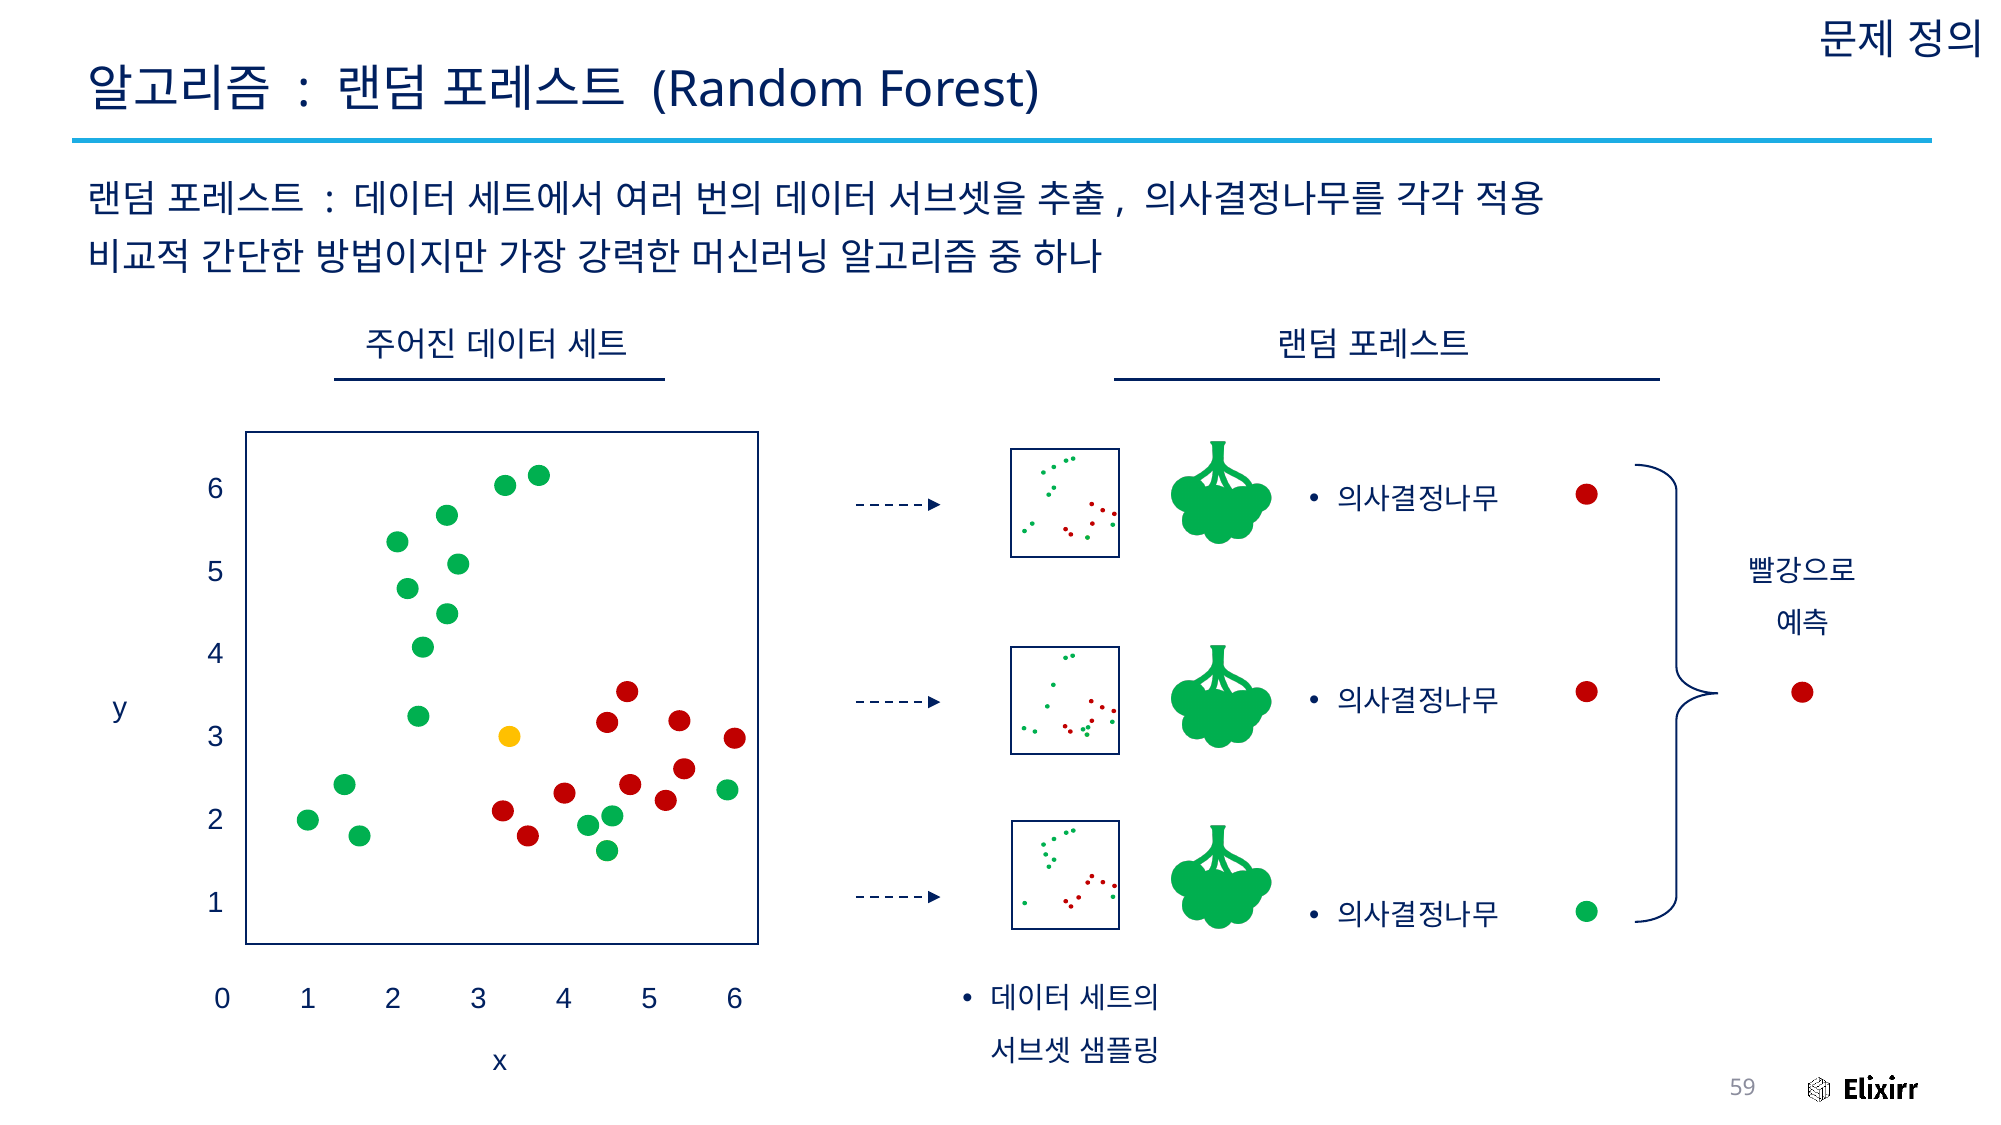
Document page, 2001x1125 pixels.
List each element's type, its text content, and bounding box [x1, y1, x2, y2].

text_box 2 [363, 944, 424, 1022]
text_box 6 [704, 944, 765, 1022]
text_box x [477, 1006, 600, 1084]
slide_number 59 [1695, 1058, 1790, 1119]
text_box [1574, 680, 1599, 704]
text_box [600, 804, 625, 828]
picture [1808, 1075, 1918, 1102]
picture [1163, 435, 1279, 551]
text_box [615, 680, 640, 704]
text_box 5 [185, 516, 246, 595]
text_box 의사결정나무 [1294, 861, 1540, 939]
text_box y [97, 652, 220, 731]
text_box 데이터 세트의 서브셋 샘플링 [947, 944, 1193, 1075]
text_box [653, 788, 678, 812]
text_box 3 [448, 944, 509, 1022]
text_box 4 [185, 599, 246, 678]
text_box 6 [185, 433, 246, 512]
text_box [395, 576, 420, 601]
text_box 의사결정나무 [1294, 646, 1540, 725]
text_box [295, 808, 320, 832]
text_box [1790, 680, 1815, 704]
text_box [515, 824, 540, 848]
text_box [493, 473, 518, 498]
text_box 주어진 데이터 세트 [289, 311, 705, 376]
picture [1163, 819, 1279, 936]
text_box [434, 503, 460, 527]
text_box [618, 772, 643, 797]
text_box [406, 704, 431, 728]
text_box [715, 778, 740, 802]
text_box [552, 781, 577, 805]
text_box 빨강으로 예측 [1720, 516, 1885, 647]
text_box [595, 710, 620, 735]
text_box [1011, 821, 1120, 930]
text_box [1574, 482, 1599, 506]
list 랜덤 포레스트 : 데이터 세트에서 여러 번의 데이터 서브셋을 추출, 의사결정나무를 각각 적용 비교적 간단한 방법이지만 가장 강력한 머신러닝 알고리즘 중 하나 [72, 153, 1933, 343]
text_box 1 [185, 848, 246, 926]
text_box [385, 530, 410, 554]
text_box [672, 757, 697, 781]
text_box [347, 824, 372, 848]
text_box 1 [277, 944, 338, 1022]
text_box 0 [192, 944, 253, 1022]
text_box [497, 724, 522, 749]
text_box [446, 552, 471, 576]
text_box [1011, 449, 1120, 558]
text_box [595, 839, 620, 863]
picture [1163, 639, 1279, 755]
text_box 2 [185, 765, 246, 843]
text_box [1634, 463, 1719, 923]
text_box [526, 463, 551, 488]
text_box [1010, 646, 1119, 755]
text_box 문제 정의 [1389, 5, 2000, 71]
text_box [1574, 899, 1599, 924]
text_box [410, 635, 435, 659]
text_box 5 [619, 944, 680, 1022]
text_box [722, 726, 747, 750]
text_box [435, 602, 460, 626]
text_box [576, 813, 601, 837]
text_box [667, 709, 692, 733]
text_box 의사결정나무 [1294, 444, 1540, 523]
text_box [332, 772, 357, 797]
text_box 4 [533, 944, 595, 1022]
text_box [245, 431, 759, 945]
text_box 랜덤 포레스트 [1166, 311, 1582, 376]
text_box [490, 799, 515, 823]
text_box 3 [185, 682, 246, 760]
title 알고리즘 : 랜덤 포레스트 (Random Forest) [72, 43, 1933, 138]
